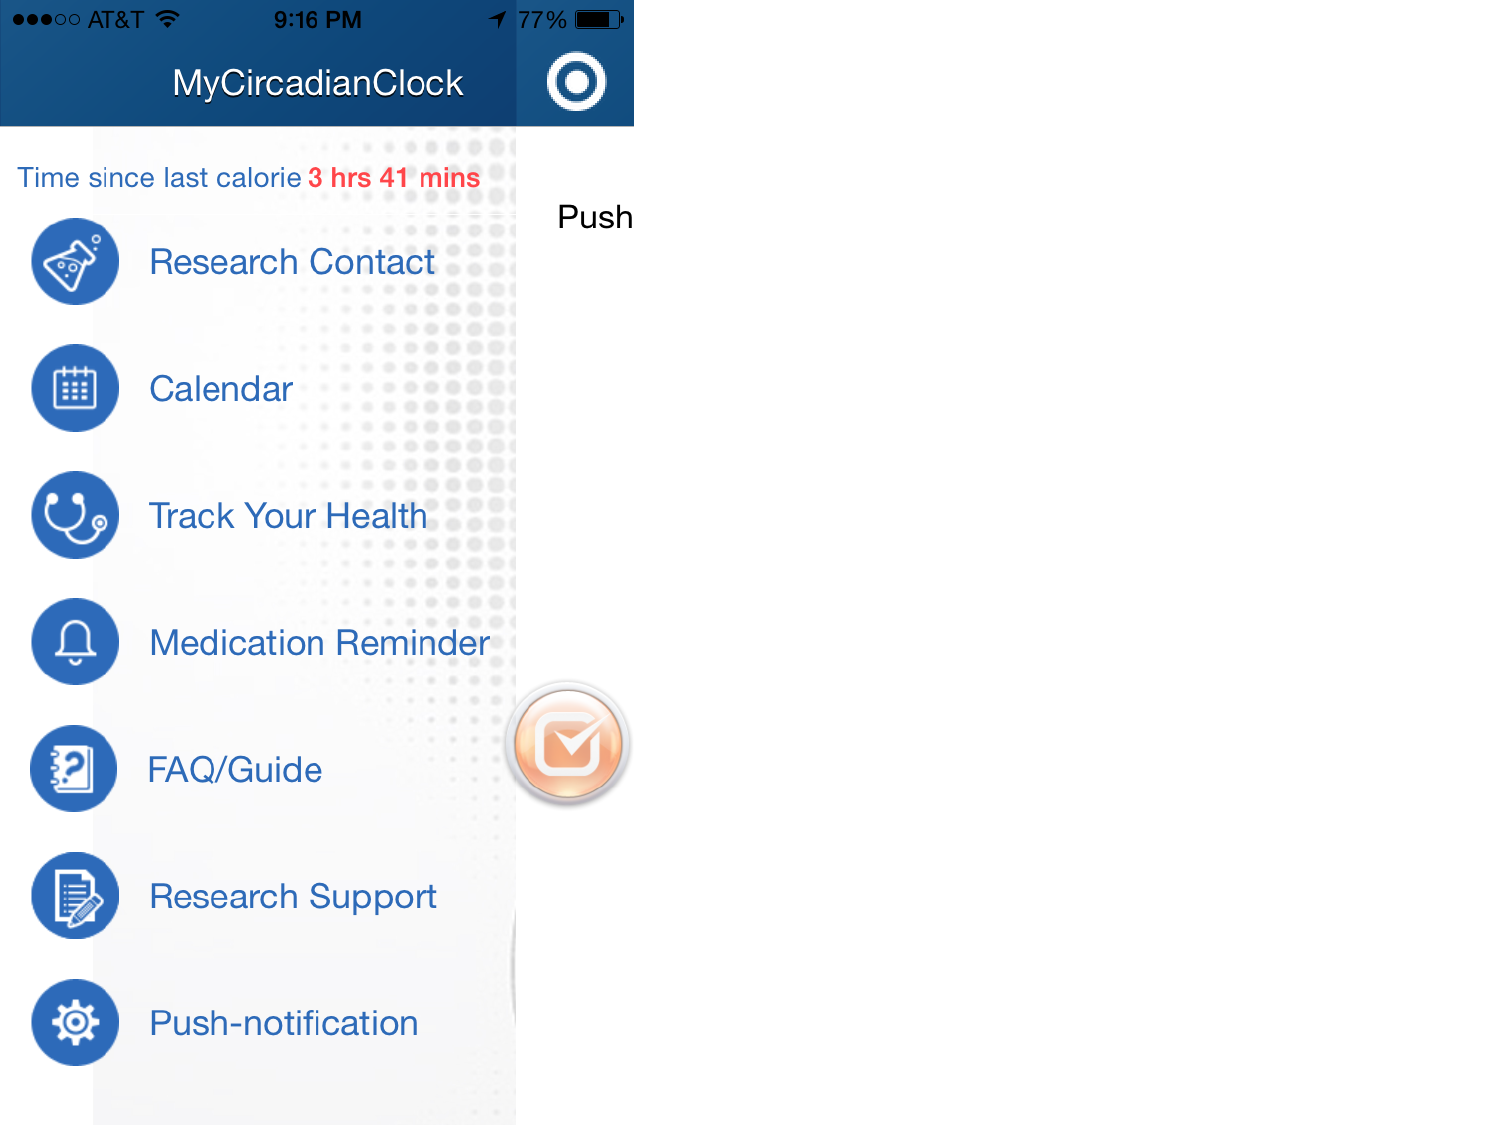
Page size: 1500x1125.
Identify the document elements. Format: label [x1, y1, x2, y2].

picture [0, 0, 634, 1125]
